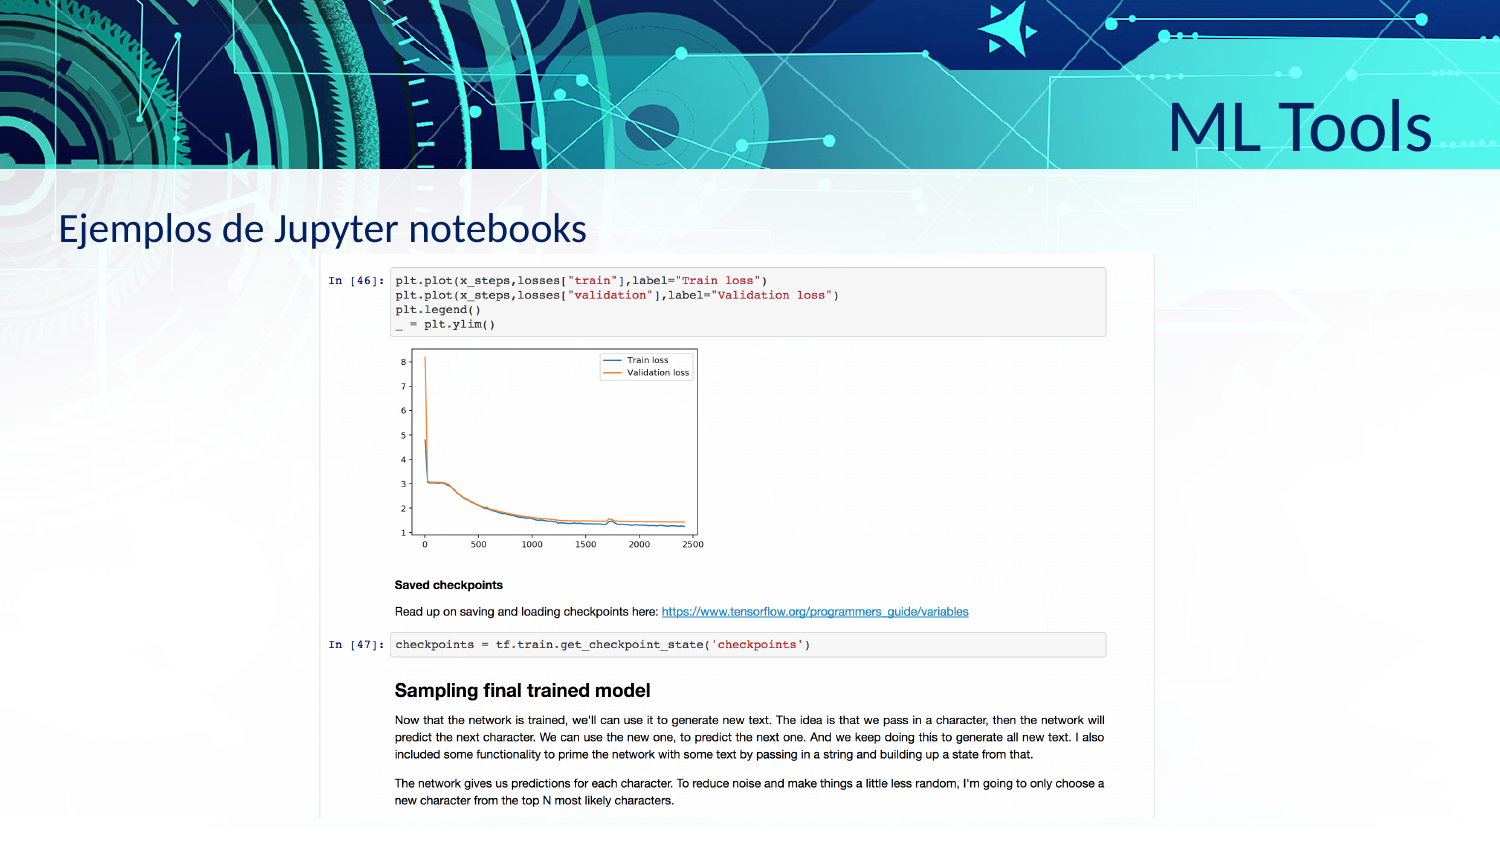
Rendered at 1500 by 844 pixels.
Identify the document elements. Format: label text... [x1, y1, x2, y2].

text_box ML Tools [73, 71, 1450, 171]
text_box Ejemplos de Jupyter notebooks [43, 193, 1420, 750]
picture [0, 0, 1500, 844]
